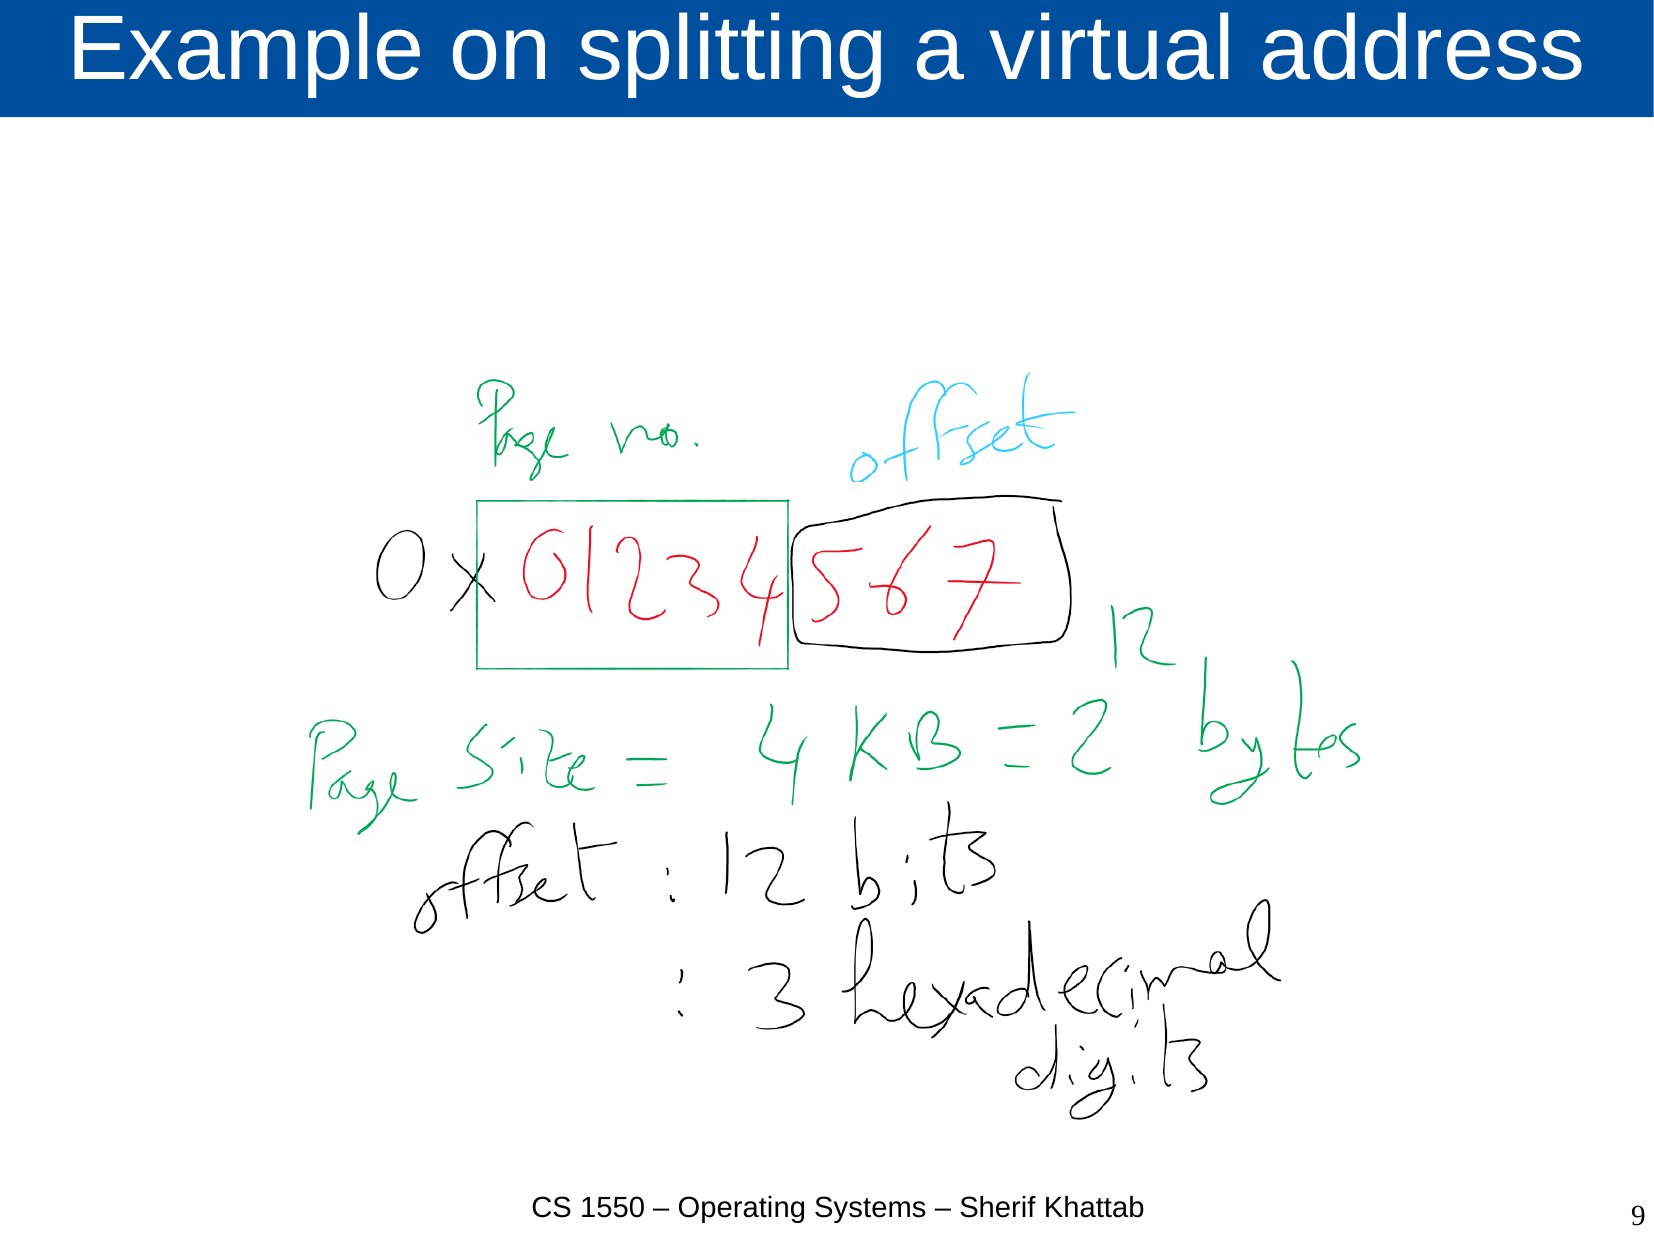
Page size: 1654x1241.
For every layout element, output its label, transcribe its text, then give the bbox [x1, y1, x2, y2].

slide_number 9 [1265, 1198, 1647, 1241]
footer CS 1550 – Operating Systems – Sherif Khattab [460, 1190, 1217, 1241]
picture [288, 344, 1365, 1131]
title Example on splitting a virtual address [0, 0, 1654, 118]
